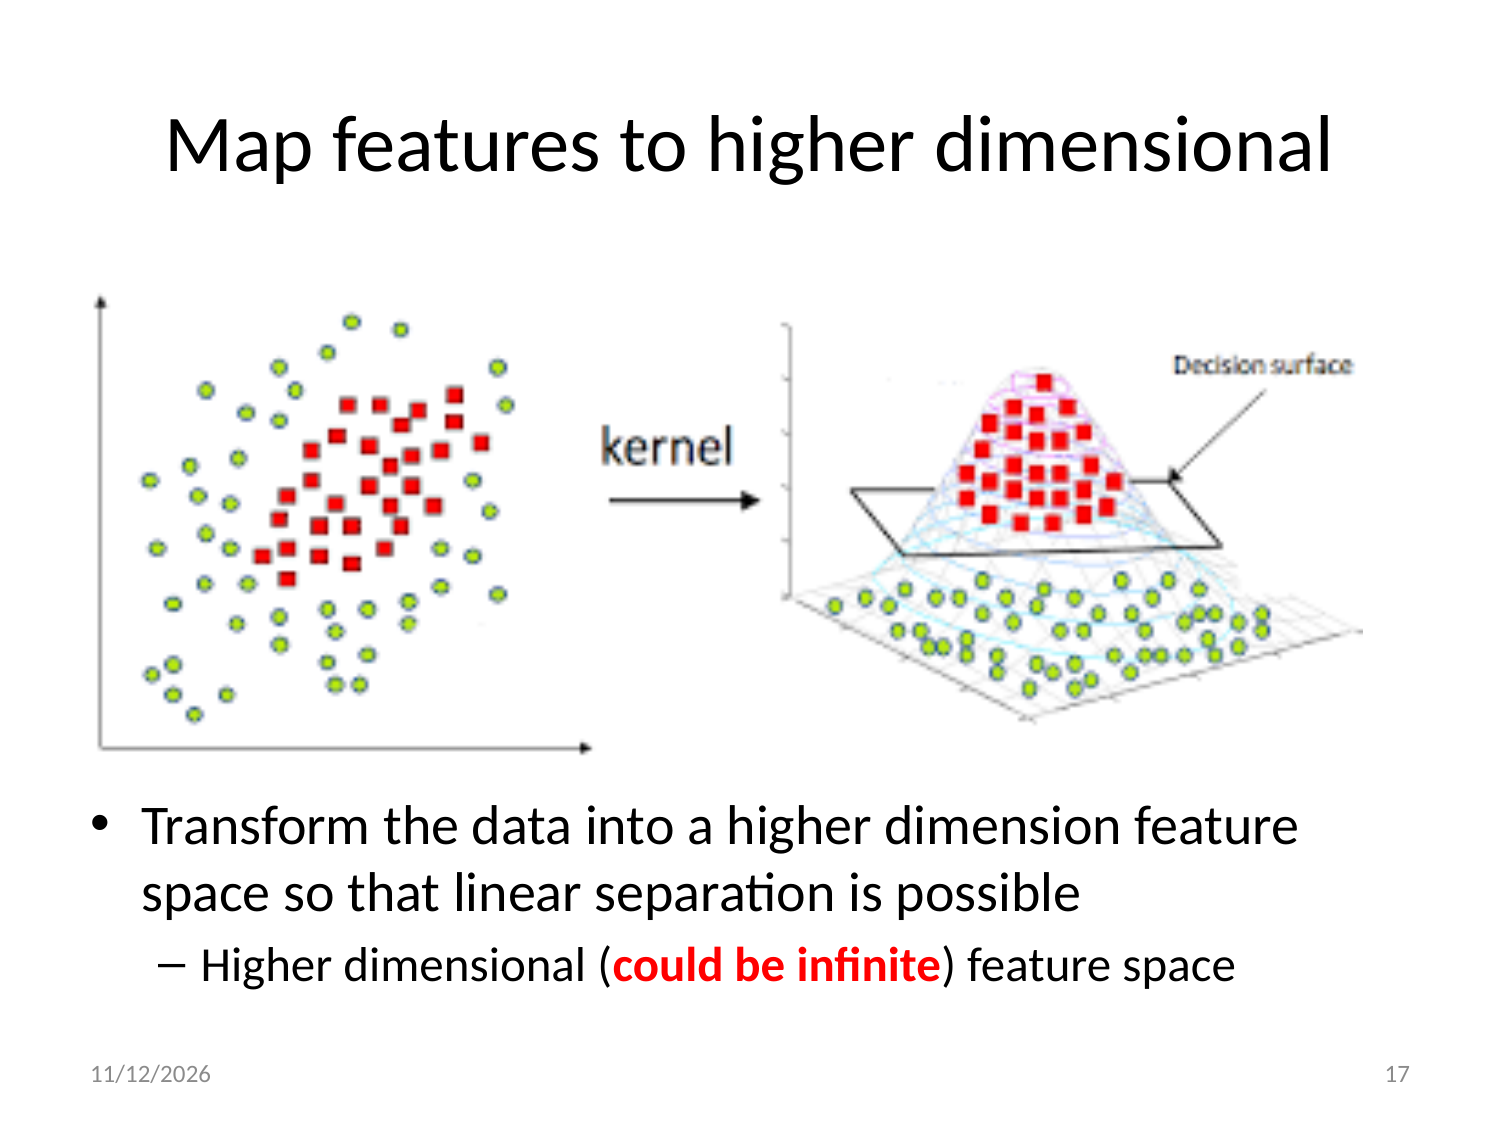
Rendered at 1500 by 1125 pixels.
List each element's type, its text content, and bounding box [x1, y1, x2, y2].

picture [63, 262, 1363, 781]
title Map features to higher dimensional [75, 45, 1425, 233]
slide_number 17 [1074, 1042, 1425, 1103]
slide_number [75, 1042, 425, 1103]
